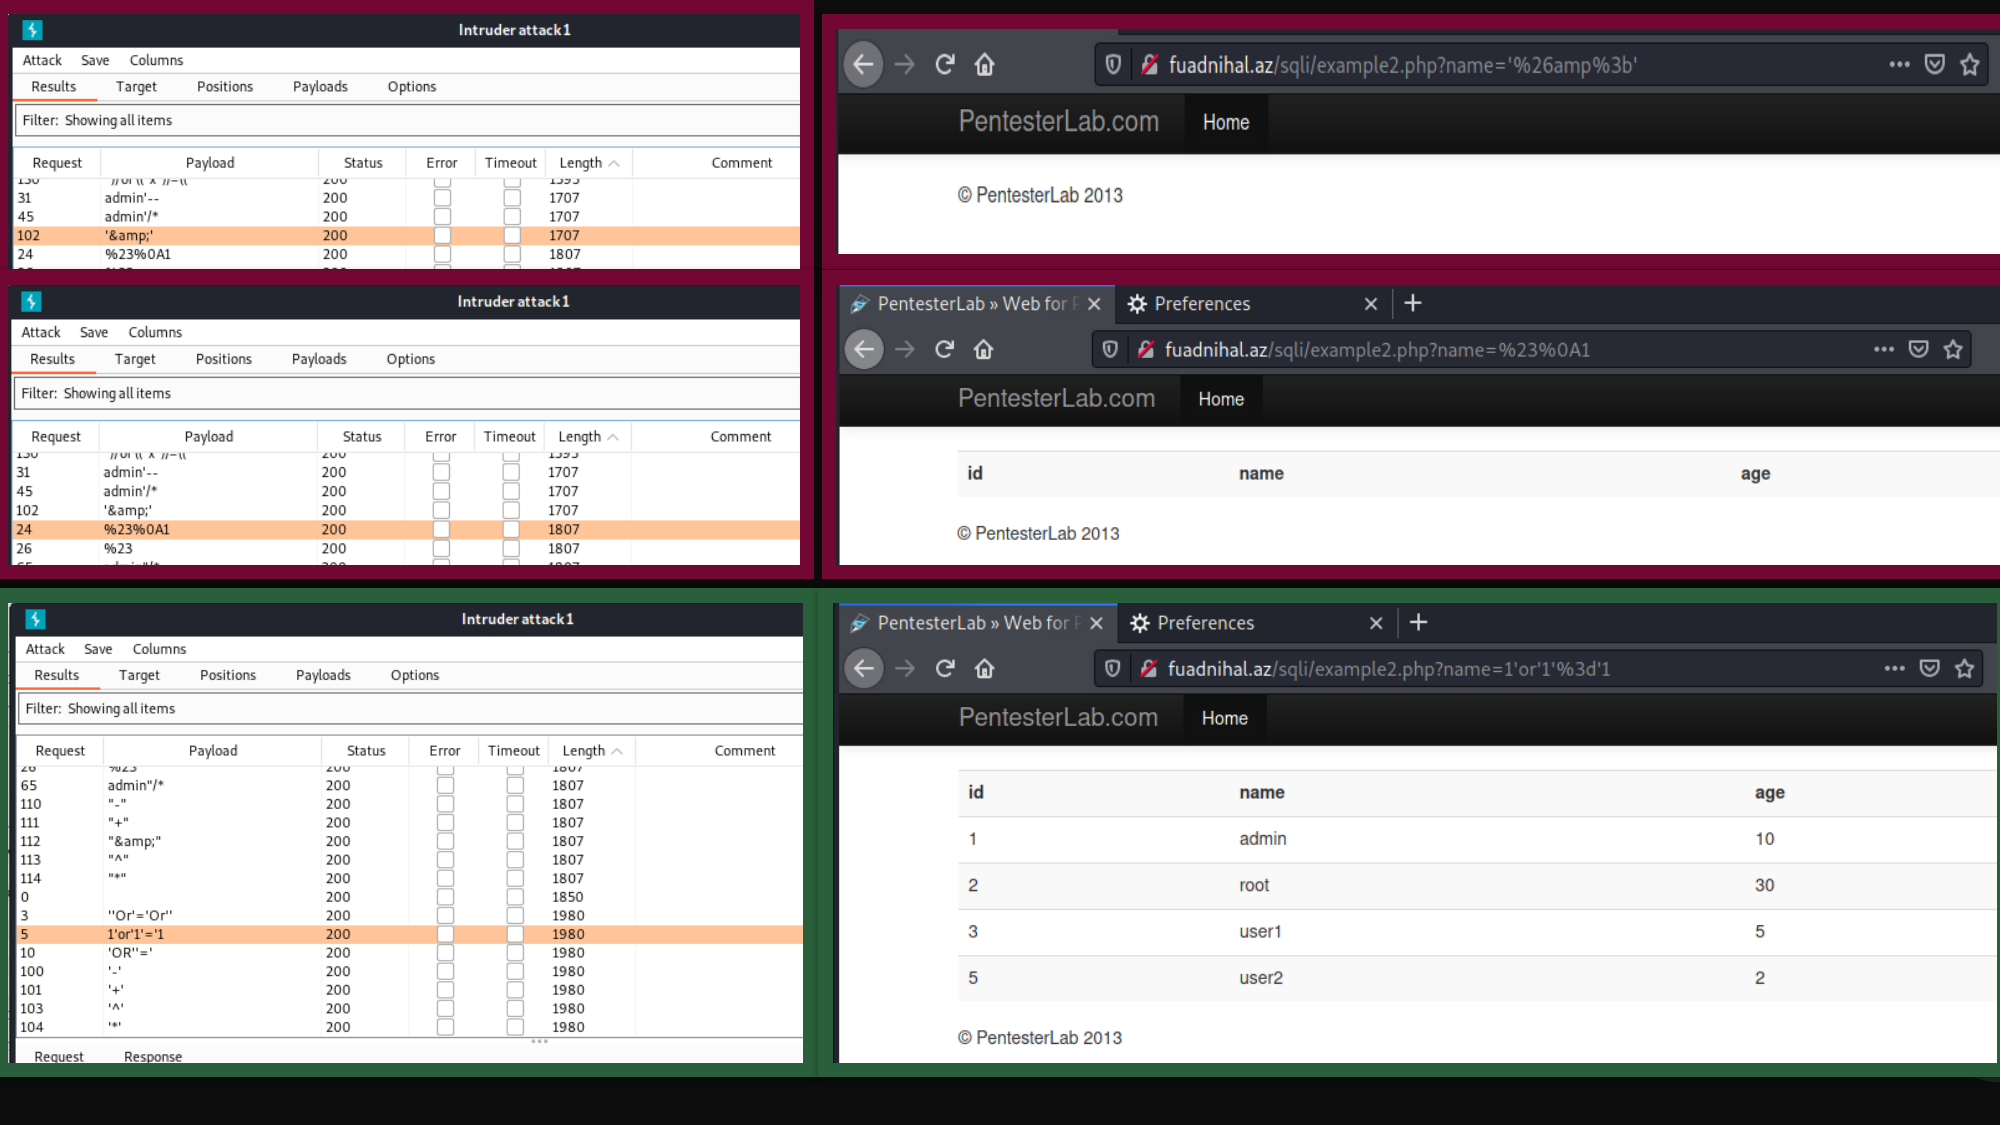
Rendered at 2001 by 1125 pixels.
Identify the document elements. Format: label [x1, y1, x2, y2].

picture [836, 28, 2000, 255]
picture [836, 284, 2000, 565]
picture [7, 284, 800, 565]
picture [7, 602, 803, 1063]
picture [7, 14, 800, 269]
picture [832, 602, 1997, 1063]
